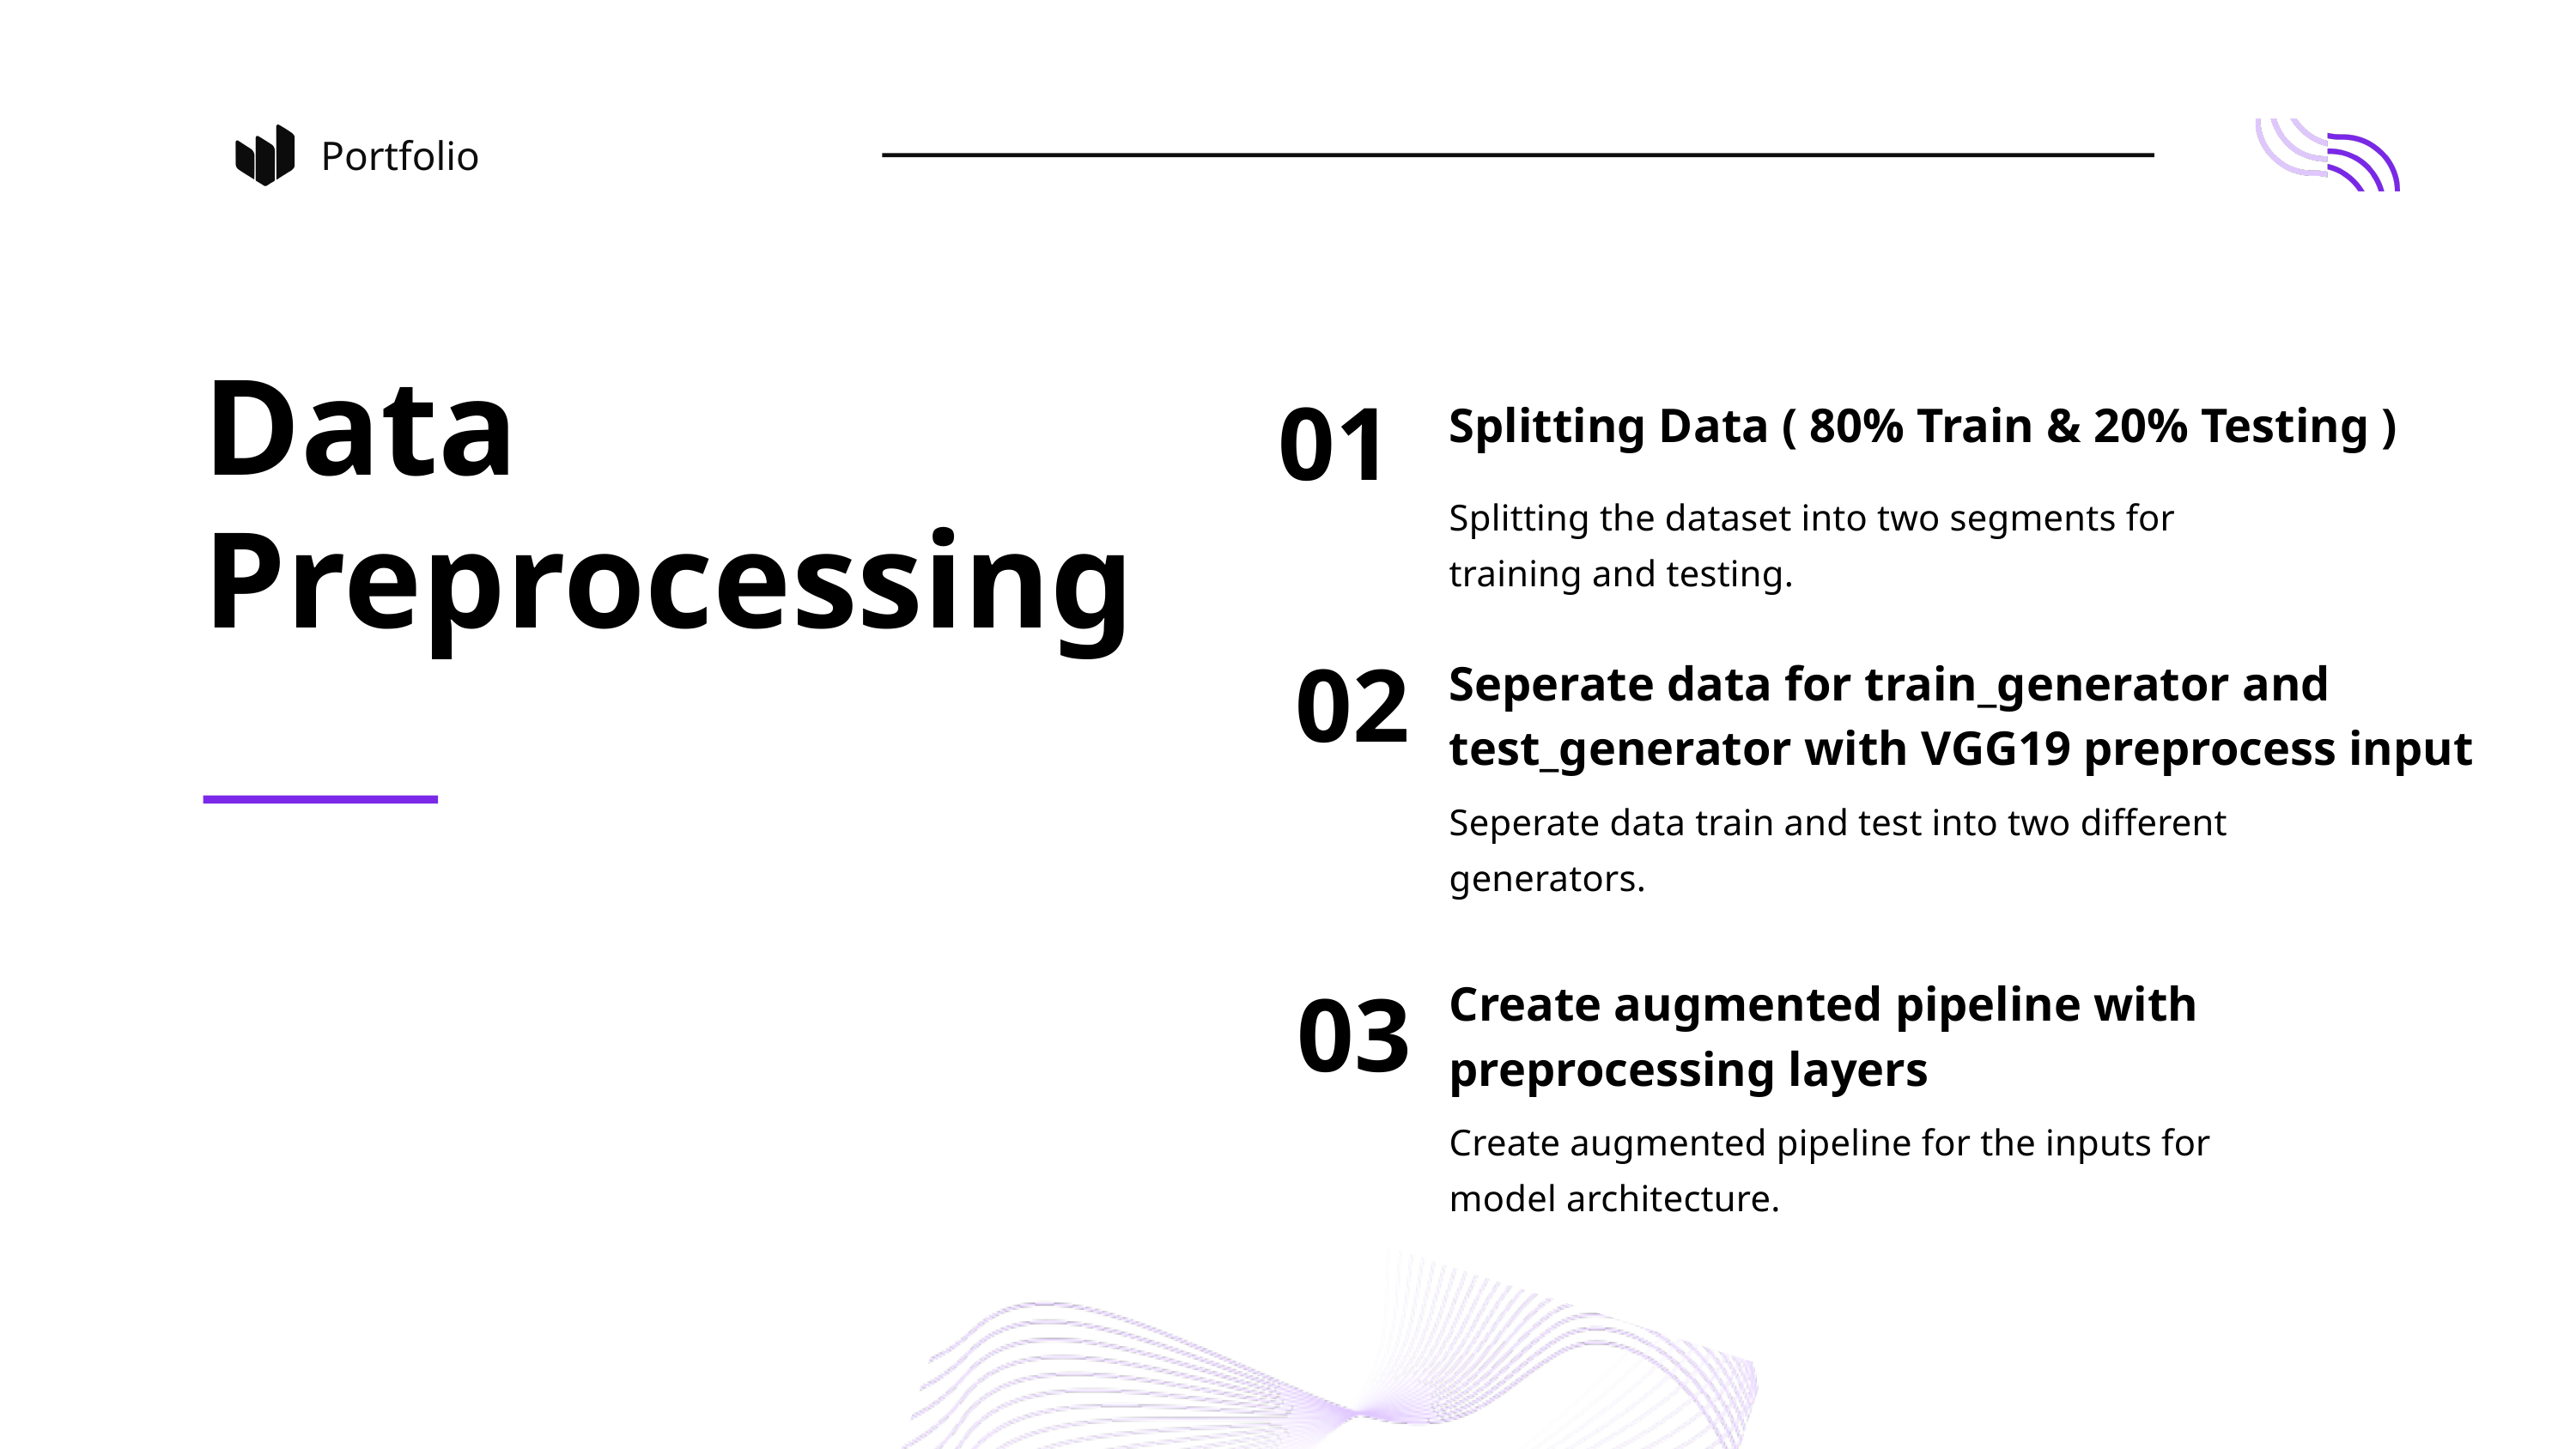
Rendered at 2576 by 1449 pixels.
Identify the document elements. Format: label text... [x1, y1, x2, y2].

text_box [901, 1125, 1766, 1449]
text_box Portfolio [320, 123, 648, 179]
text_box Create augmented pipeline with preprocessing layers [1449, 965, 2527, 1096]
text_box Create augmented pipeline for the inputs for model architecture. [1449, 1107, 2311, 1219]
text_box Seperate data train and test into two different generators. [1449, 787, 2311, 899]
text_box 01 [1027, 360, 1394, 501]
text_box [235, 124, 295, 186]
text_box Seperate data for train_generator and test_generator with VGG19 preprocess input [1449, 644, 2576, 775]
text_box 02 [738, 621, 1411, 762]
text_box Data Preprocessing [203, 349, 1200, 654]
text_box [2255, 118, 2401, 191]
text_box 03 [810, 951, 1412, 1093]
text_box Splitting the dataset into two segments for training and testing. [1449, 482, 2311, 594]
text_box Splitting Data ( 80% Train & 20% Testing ) [1449, 386, 2420, 452]
